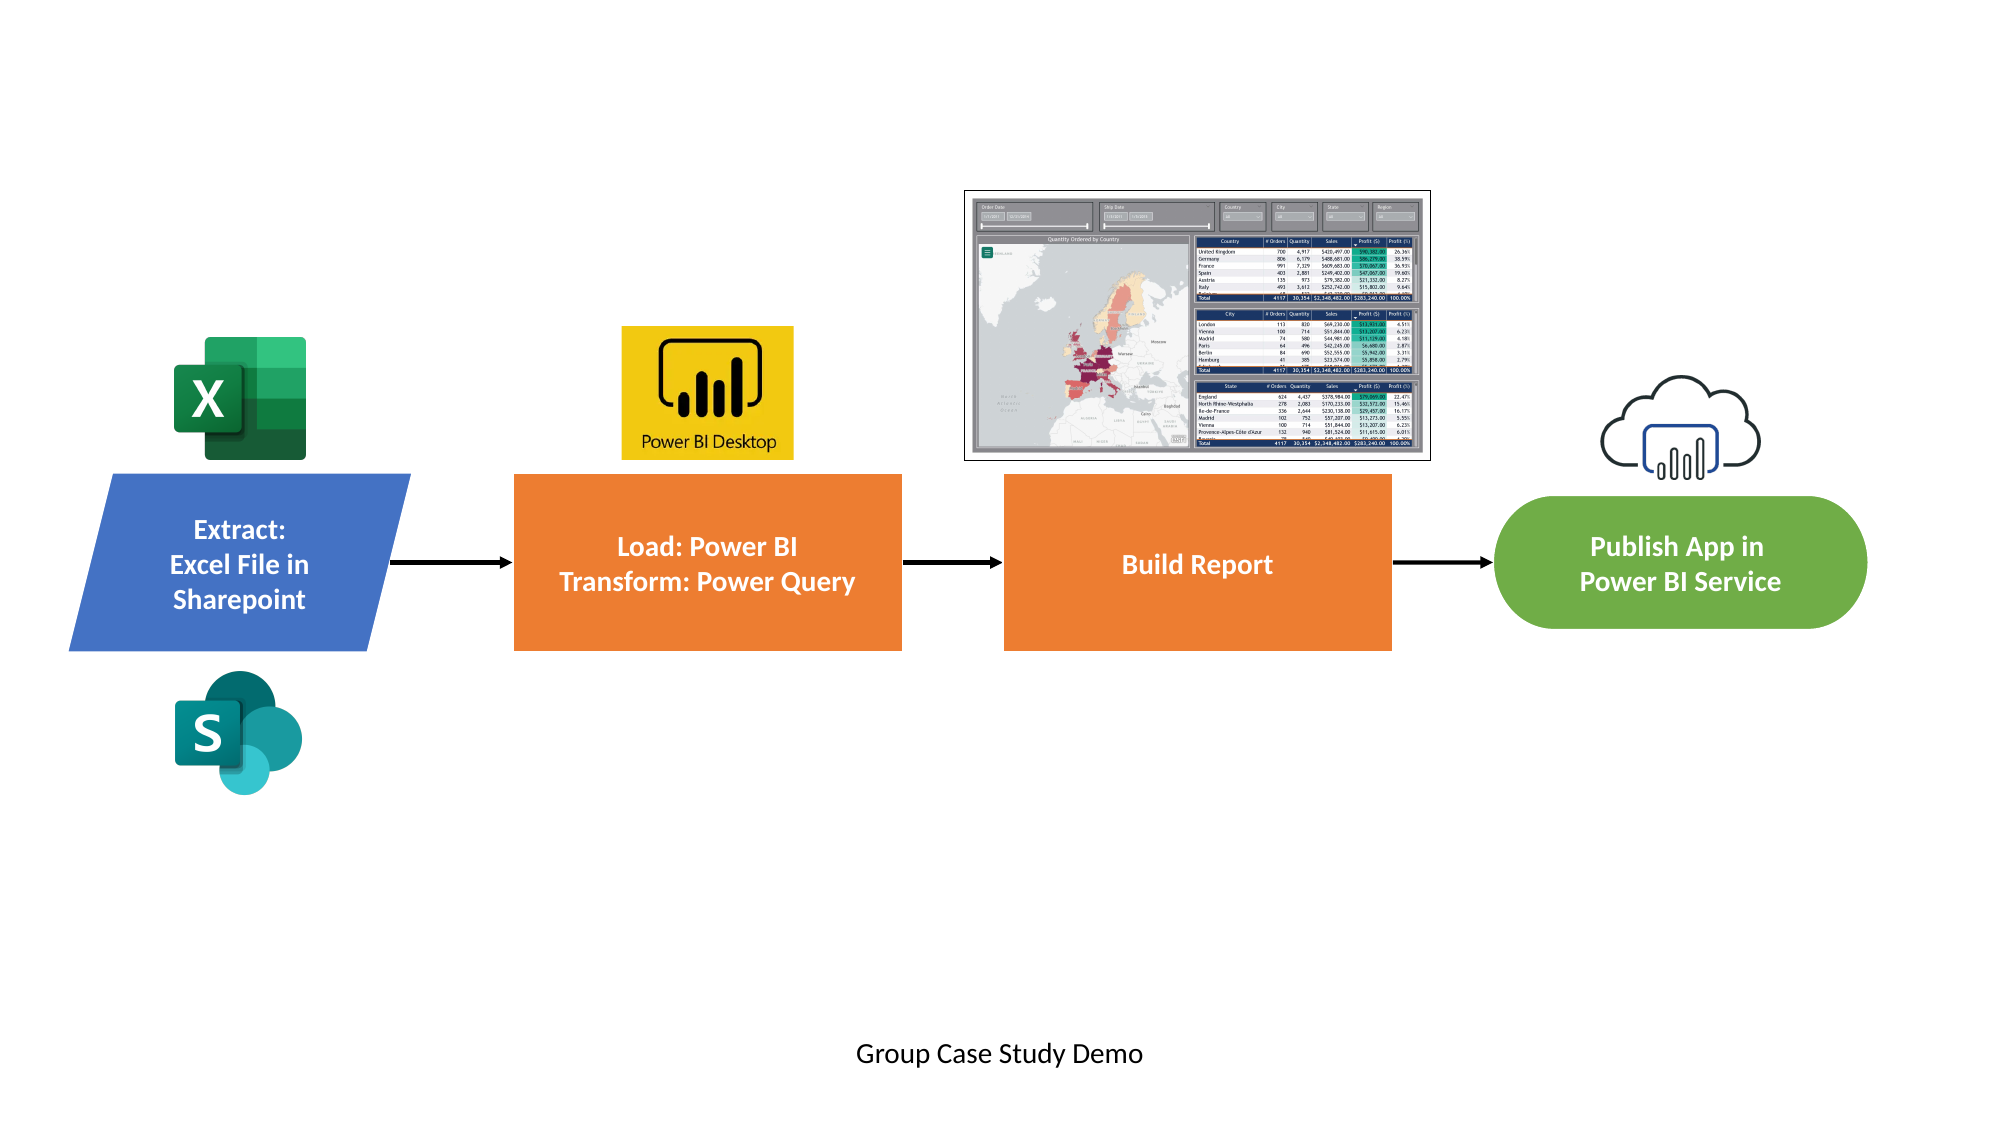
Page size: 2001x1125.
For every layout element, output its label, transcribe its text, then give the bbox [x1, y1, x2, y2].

picture [172, 665, 308, 799]
text_box Load: Power BI Transform: Power Query [511, 472, 904, 653]
text_box Group Case Study Demo [697, 1026, 1303, 1077]
picture [174, 337, 306, 460]
text_box Publish App in Power BI Service [1491, 493, 1870, 631]
text_box Extract: Excel File in Sharepoint [65, 471, 414, 654]
picture [621, 325, 794, 460]
picture [1596, 360, 1765, 495]
picture [964, 190, 1431, 461]
text_box Build Report [1002, 472, 1394, 653]
